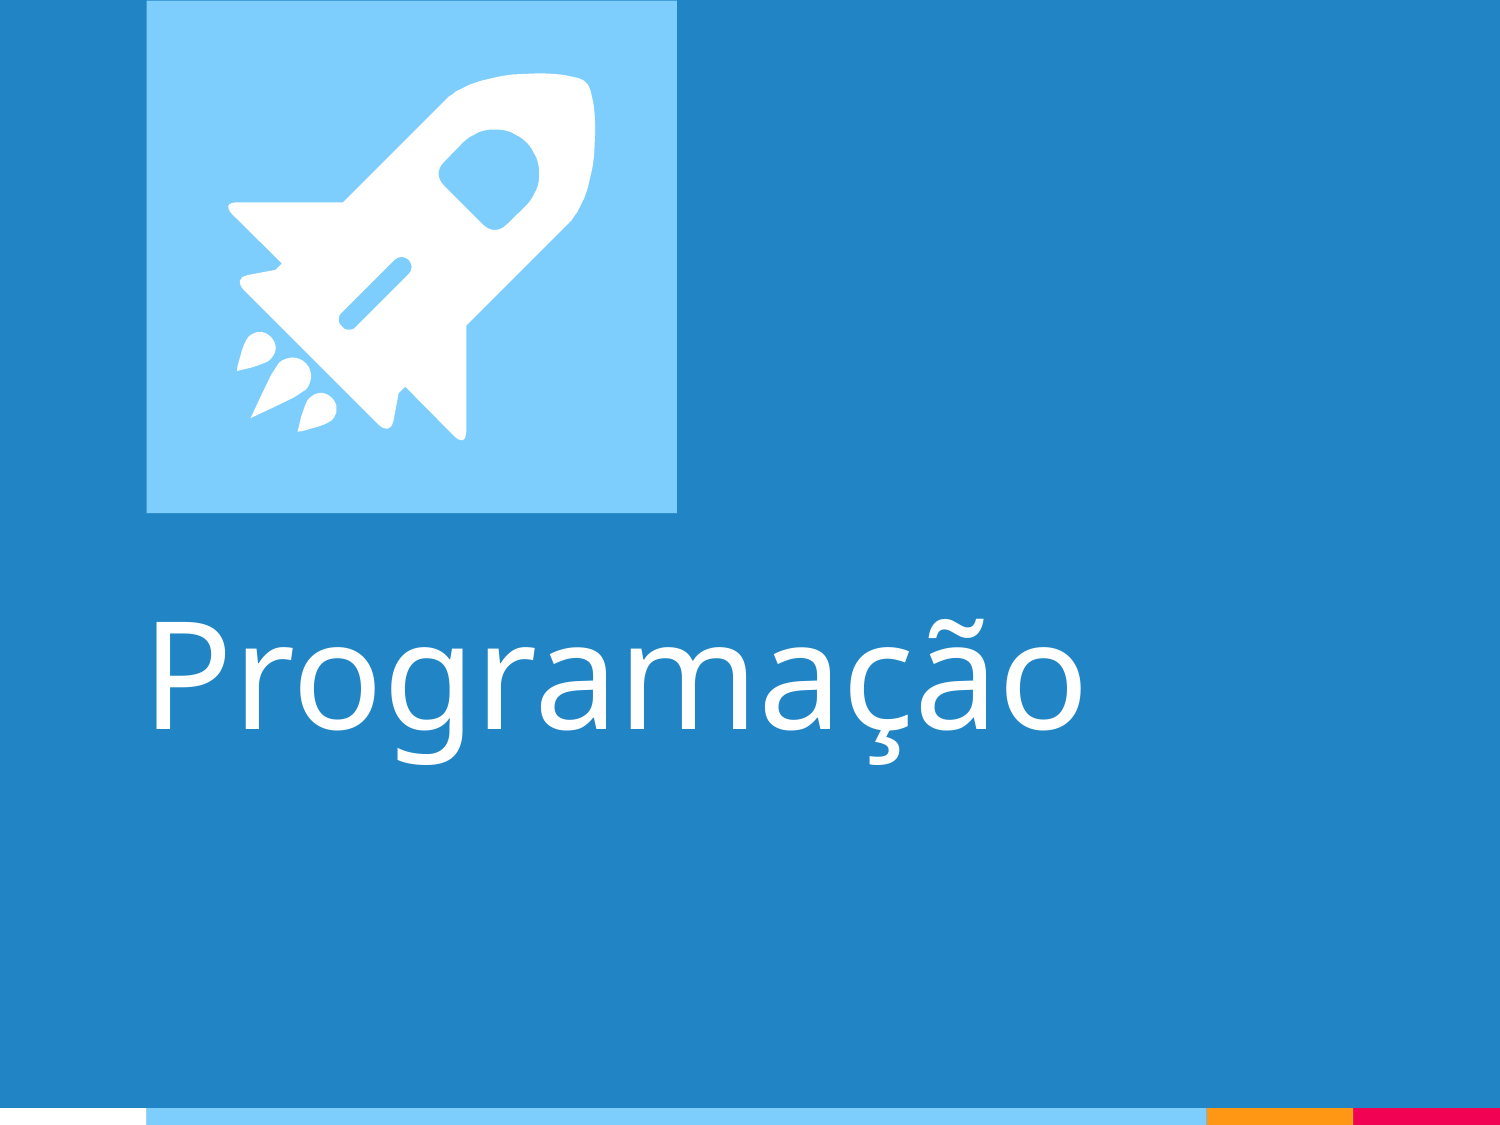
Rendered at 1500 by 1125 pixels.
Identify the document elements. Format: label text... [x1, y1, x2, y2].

title Programação [127, 521, 1215, 775]
text_box [146, 0, 677, 514]
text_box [228, 73, 596, 441]
